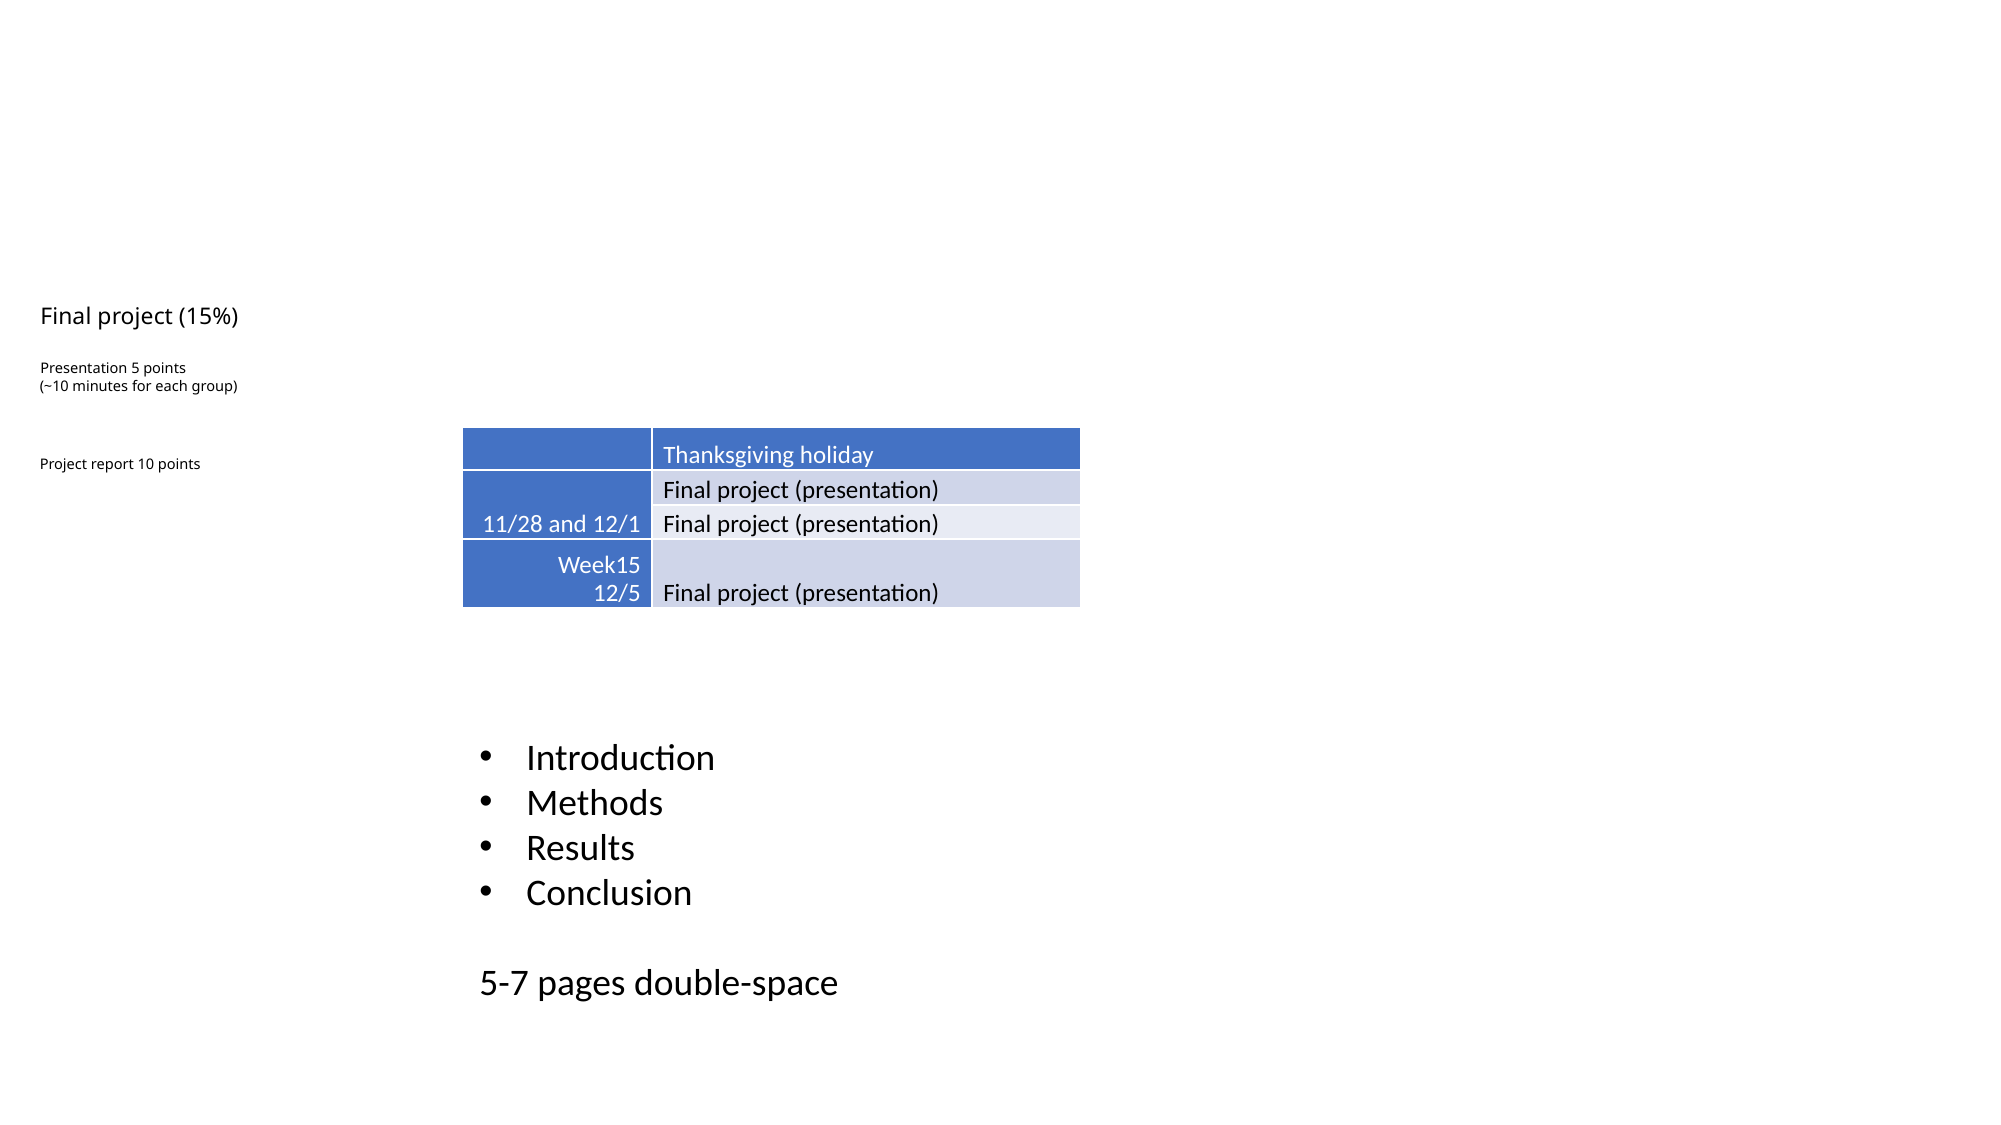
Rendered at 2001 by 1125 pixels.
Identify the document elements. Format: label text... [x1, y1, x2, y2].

table_header [463, 428, 651, 469]
table_cell Final project (presentation) [653, 471, 1080, 504]
text_box Introduction Methods Results Conclusion 5-7 pages double-space [464, 725, 863, 1011]
table_header Thanksgiving holiday [653, 428, 1080, 469]
table_cell Week15 12/5 [463, 540, 651, 607]
title Final project (15%) Presentation 5 points (~10 minutes for each group) Project report 10 points [13, 294, 1364, 483]
table_cell 11/28 and 12/1 [463, 471, 651, 538]
table_cell Final project (presentation) [653, 540, 1080, 607]
table_cell Final project (presentation) [653, 506, 1080, 538]
